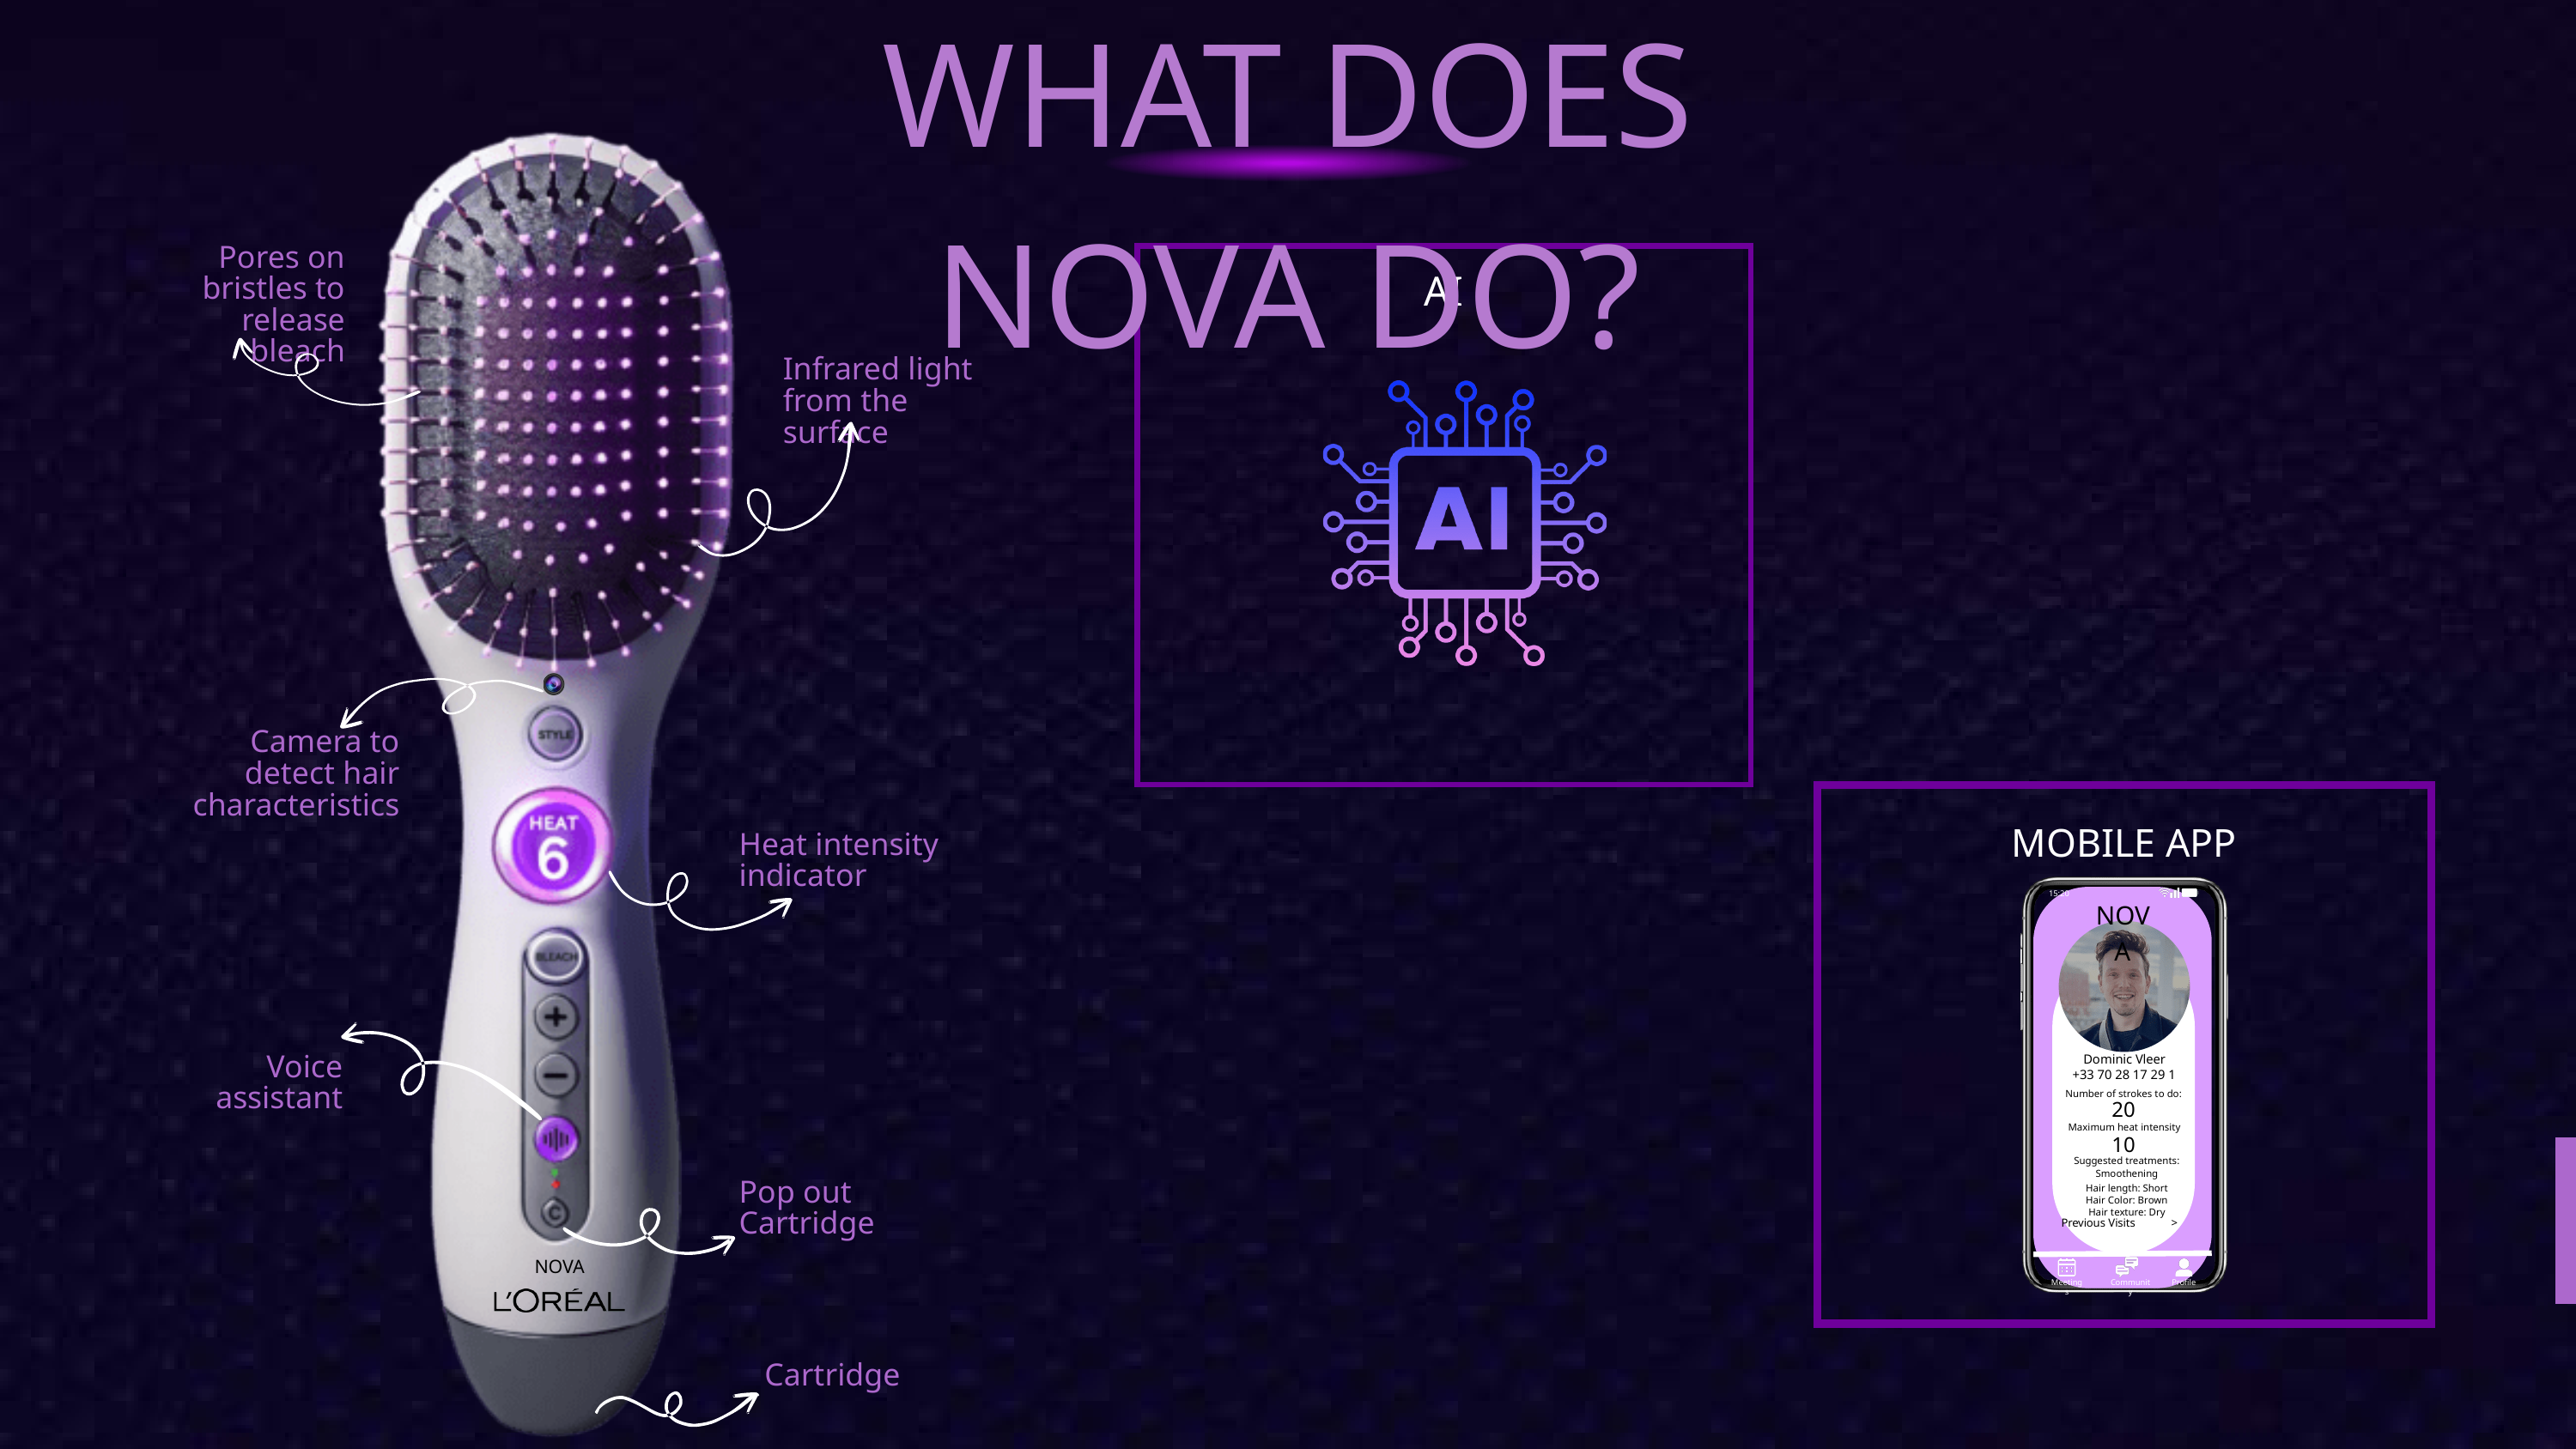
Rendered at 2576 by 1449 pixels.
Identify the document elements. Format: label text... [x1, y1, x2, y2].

text_box [0, 0, 851, 1449]
text_box WHAT DOES NOVA DO? [851, 0, 1725, 377]
text_box [1024, 0, 2576, 1449]
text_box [1137, 246, 1752, 785]
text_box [2555, 1137, 2576, 1304]
text_box [1101, 144, 1475, 182]
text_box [1817, 785, 2432, 1325]
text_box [144, 120, 1020, 1449]
